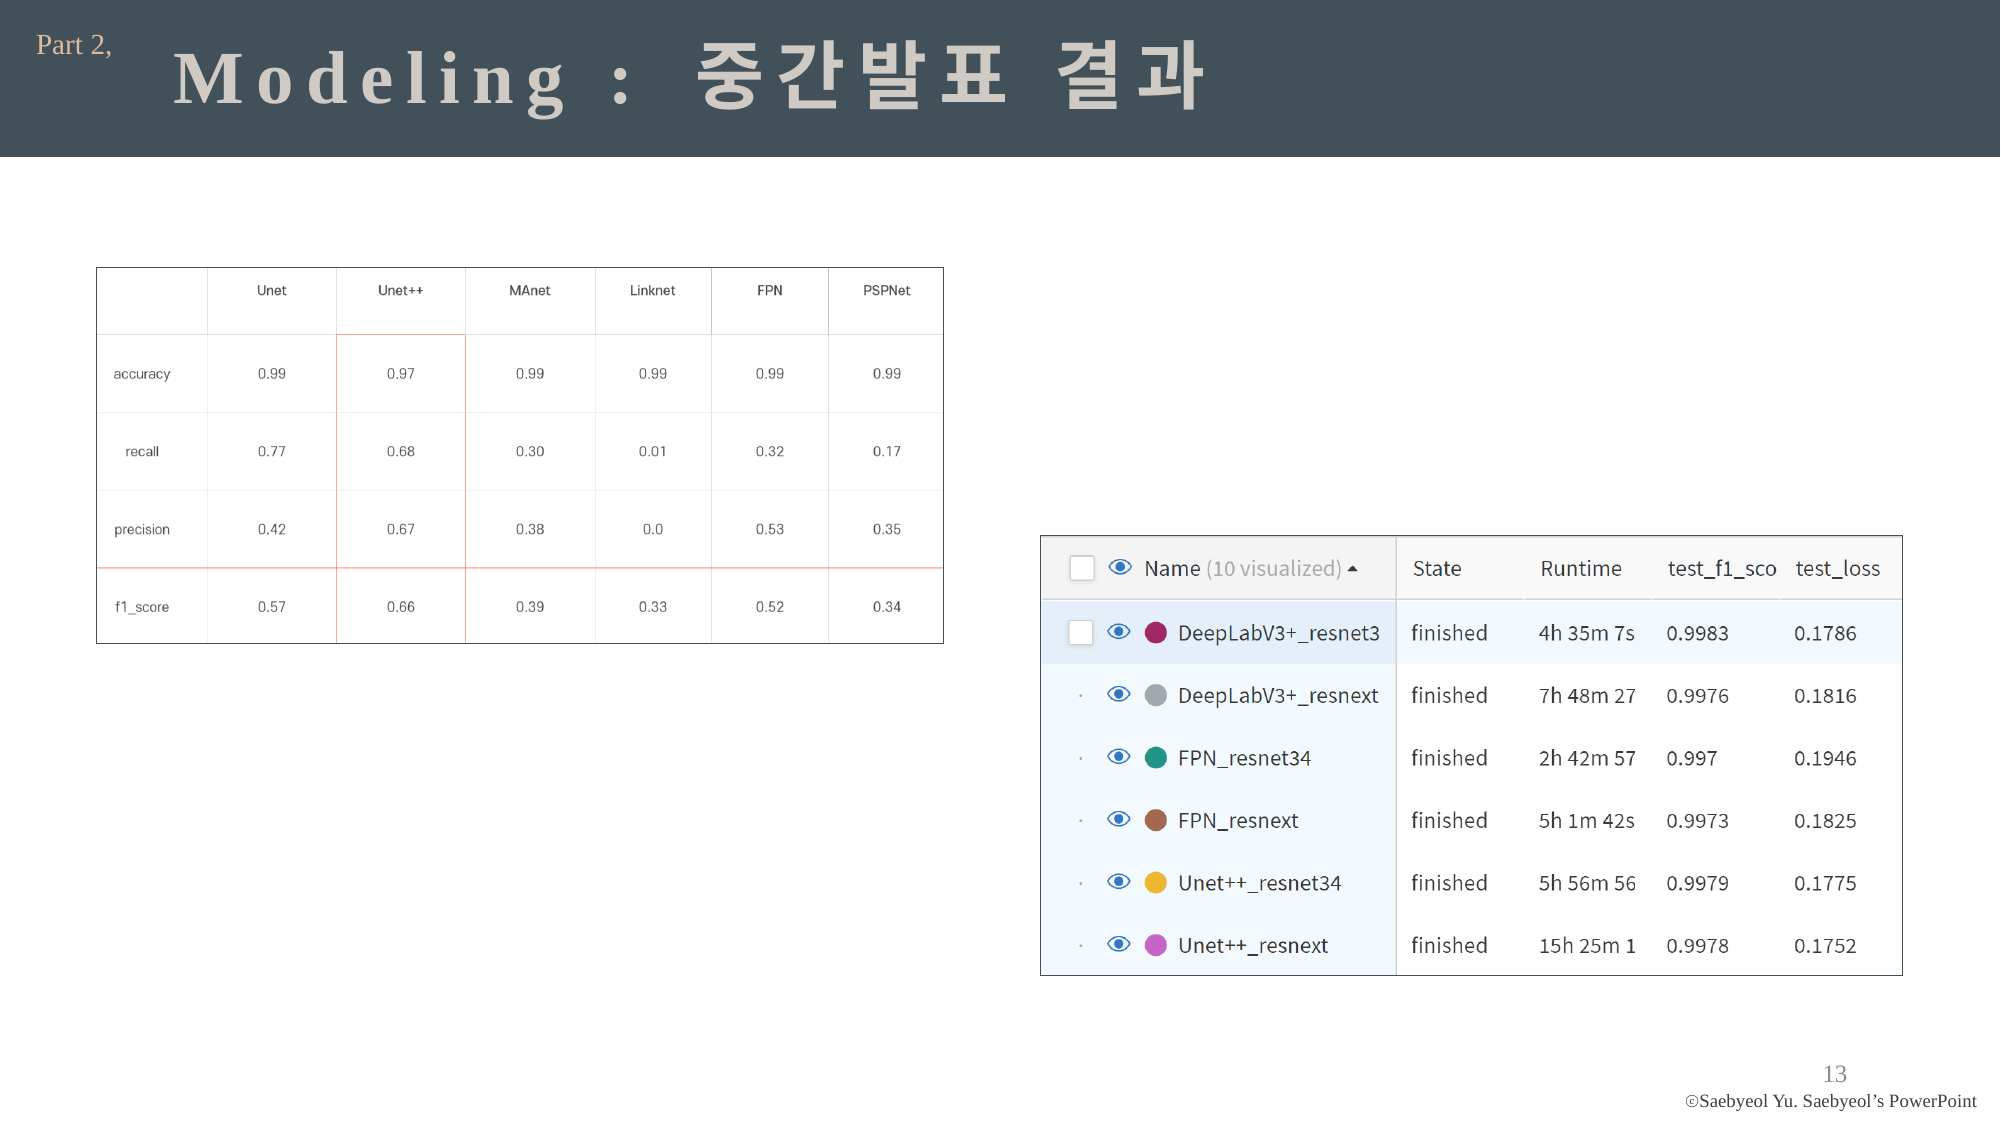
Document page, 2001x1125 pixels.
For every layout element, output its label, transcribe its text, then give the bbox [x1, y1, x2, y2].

text_box [0, 0, 2000, 158]
picture [1040, 535, 1903, 976]
text_box Part 2, [21, 18, 128, 68]
picture [96, 267, 944, 644]
slide_number 13 [1412, 1042, 1863, 1103]
text_box Modeling : 중간발표 결과 [158, 20, 1922, 126]
